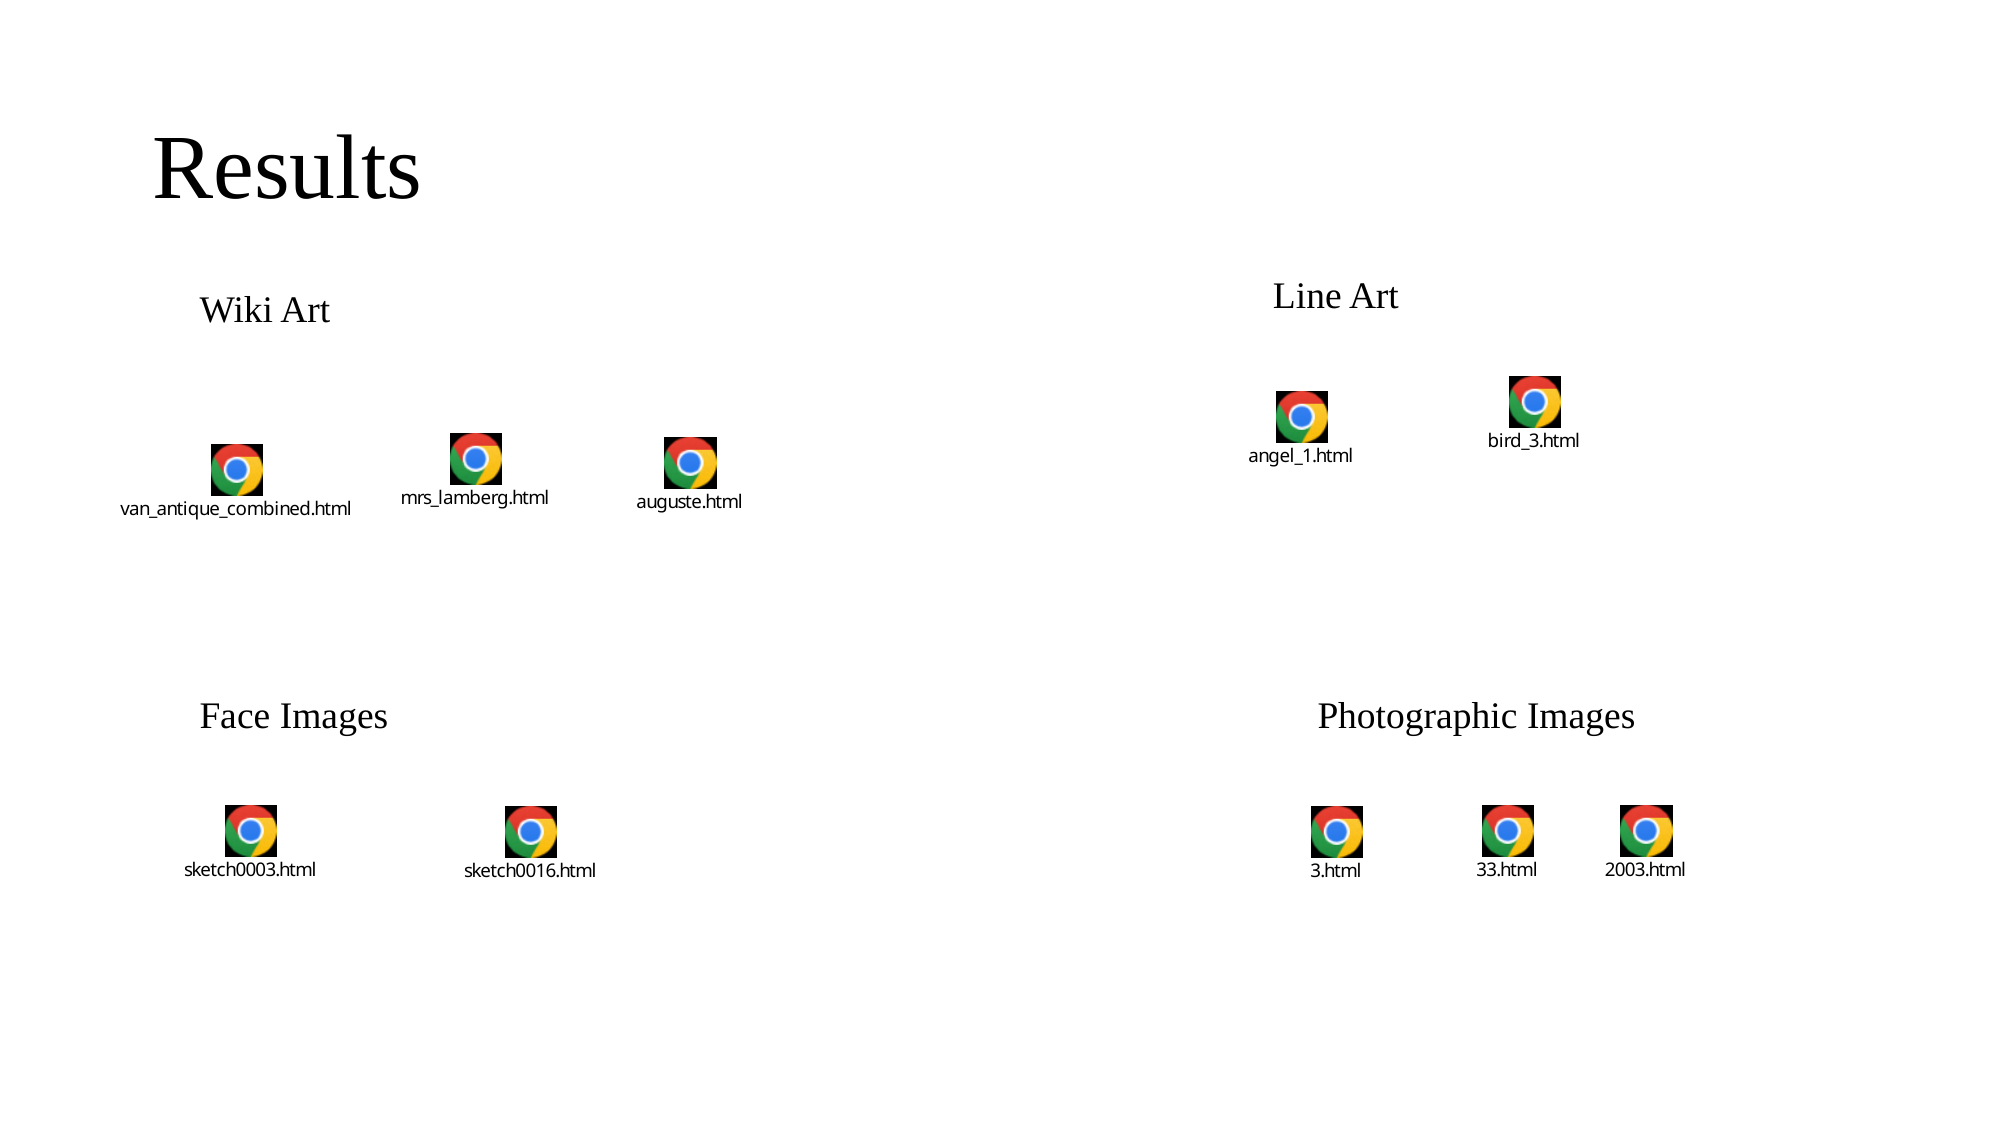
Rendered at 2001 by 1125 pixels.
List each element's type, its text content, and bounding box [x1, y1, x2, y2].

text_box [448, 806, 615, 892]
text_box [381, 433, 569, 519]
text_box Face Images [184, 683, 404, 743]
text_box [1468, 805, 1546, 891]
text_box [1234, 391, 1368, 477]
text_box Wiki Art [184, 277, 346, 337]
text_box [168, 805, 335, 891]
text_box Line Art [1258, 263, 1415, 324]
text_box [1476, 376, 1593, 462]
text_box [91, 444, 382, 530]
title Results [137, 59, 1863, 278]
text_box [1594, 805, 1698, 891]
text_box Photographic Images [1302, 683, 1651, 743]
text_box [623, 437, 758, 523]
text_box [1303, 806, 1369, 892]
